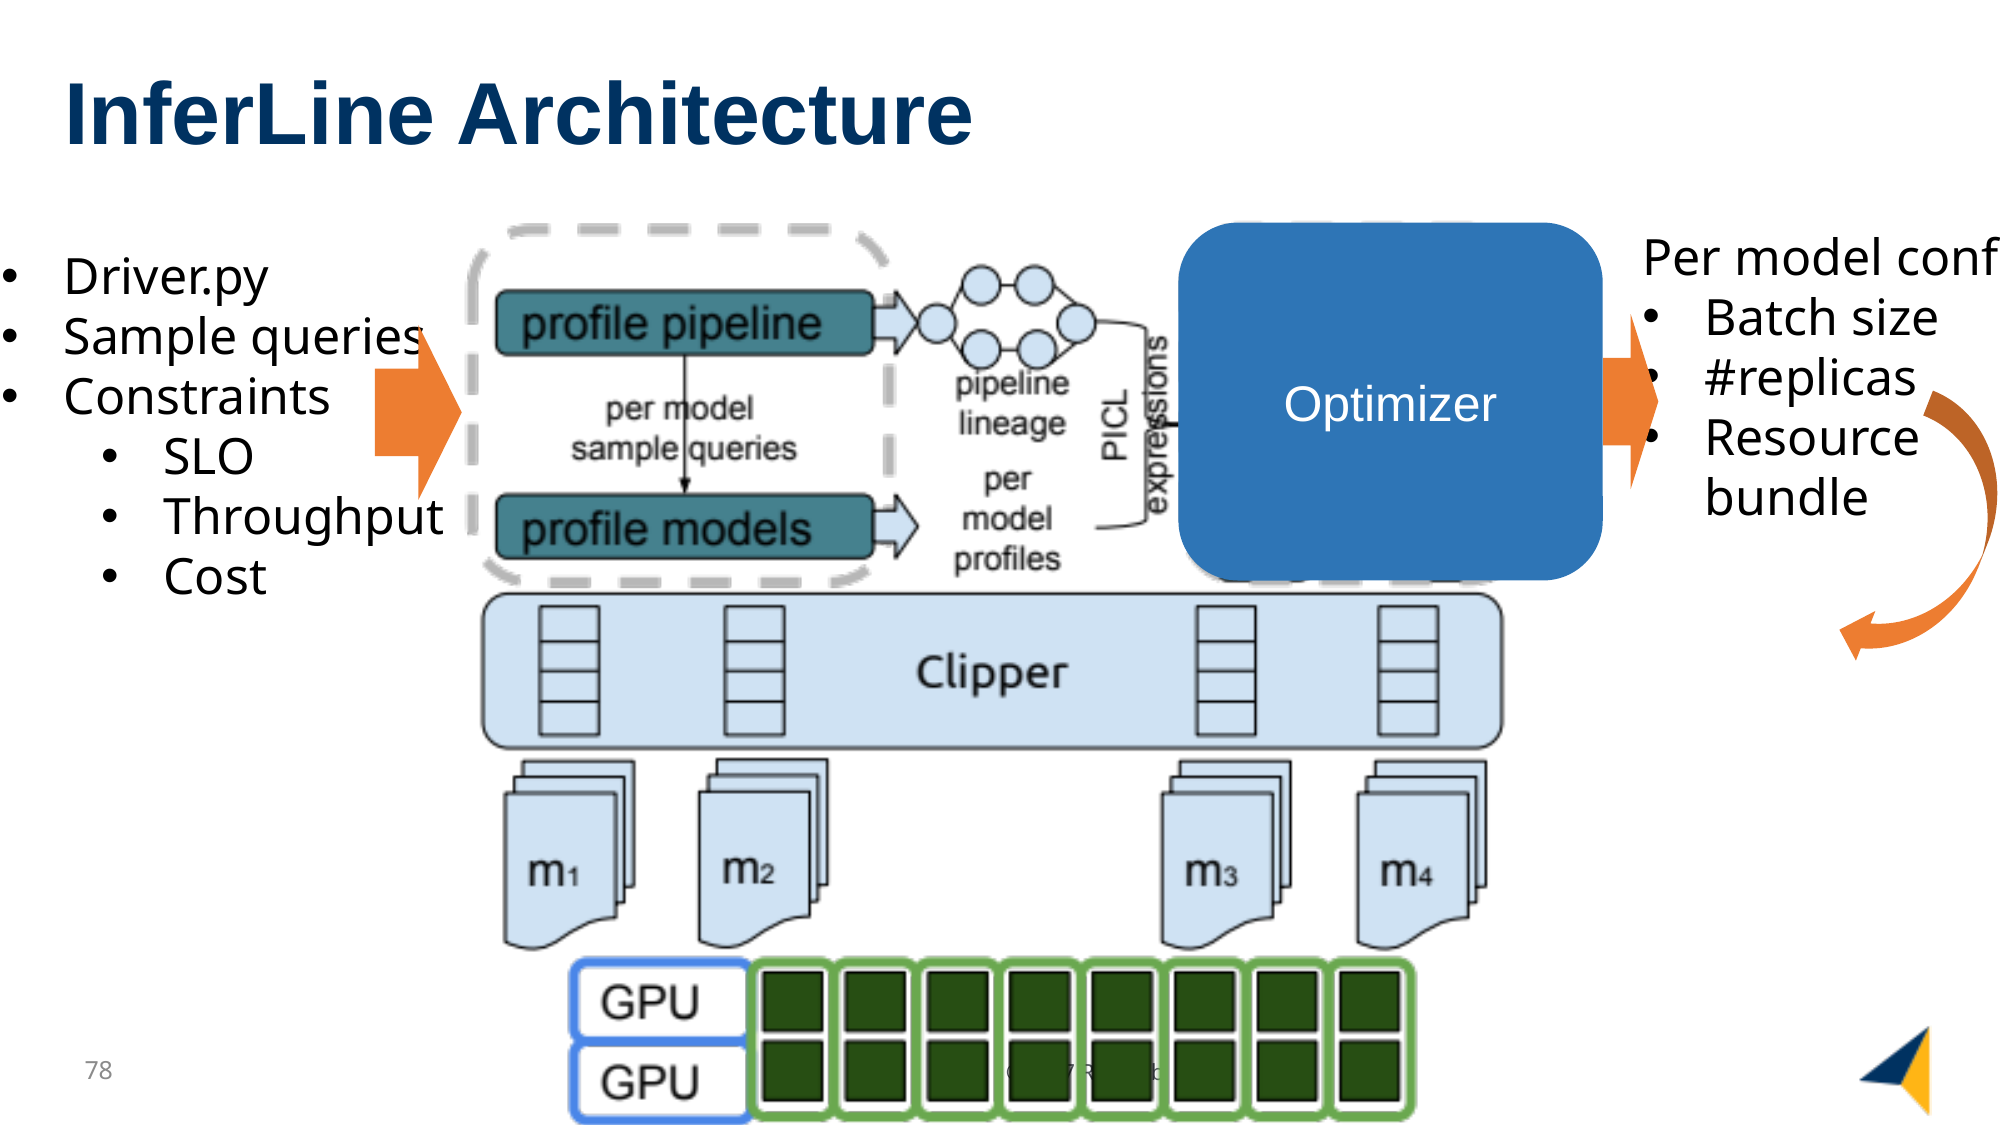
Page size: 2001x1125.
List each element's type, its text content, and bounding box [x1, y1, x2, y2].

slide_number 78 [8, 1028, 129, 1115]
picture [461, 217, 1539, 1125]
text_box [1838, 389, 1998, 662]
picture [1859, 1025, 1932, 1118]
title InferLine Architecture [49, 53, 1914, 179]
text_box Per model conf Batch size #replicas Resource bundle [1627, 217, 2000, 533]
text_box Optimizer [1539, 222, 1604, 581]
text_box [1602, 313, 1659, 490]
text_box Driver.py Sample queries Constraints SLO Throughput Cost [0, 237, 460, 613]
text_box [374, 324, 461, 501]
